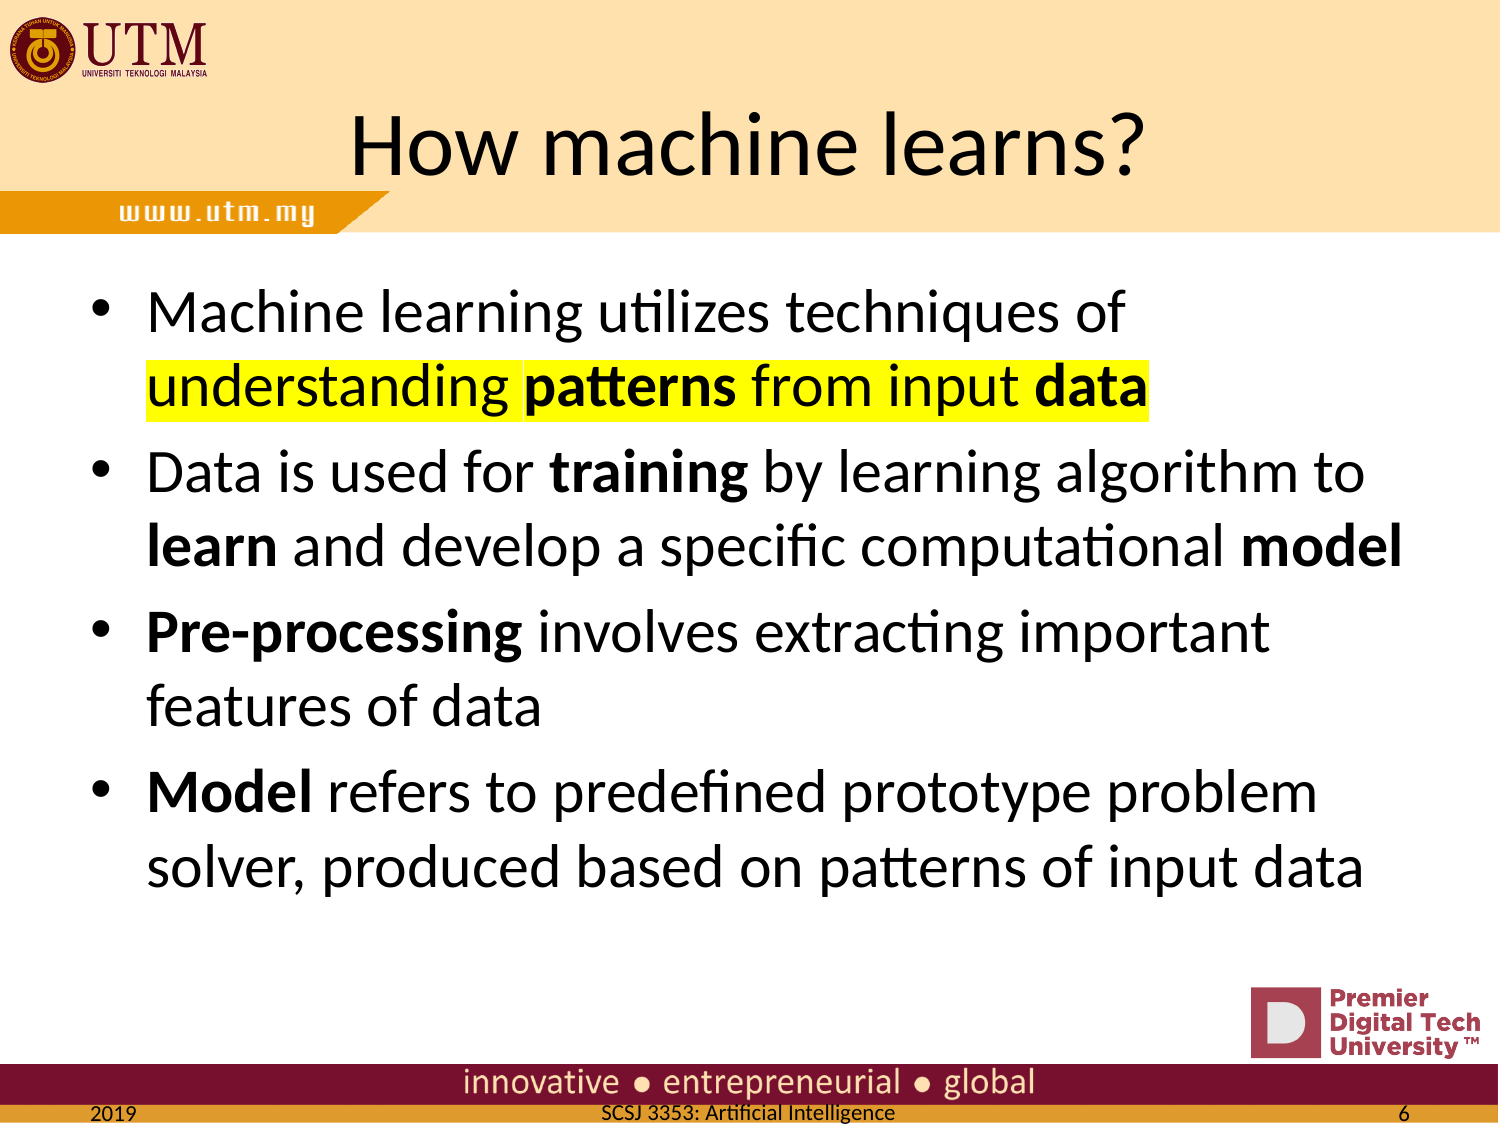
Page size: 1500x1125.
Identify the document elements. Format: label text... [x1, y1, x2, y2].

slide_number 2019 [75, 1082, 425, 1125]
list Machine learning utilizes techniques of understanding patterns from input data Data is used for training by learning algorithm to learn and develop a specific computational model Pre-processing involves extracting important features of data Model refers to predefined prototype problem solver, produced based on patterns of input data [75, 262, 1425, 1005]
footer SCSJ 3353: Artificial Intelligence [405, 1086, 1074, 1125]
picture [10, 17, 207, 83]
title How machine learns? [75, 45, 1425, 233]
picture [0, 1064, 1498, 1123]
slide_number 6 [1074, 1082, 1425, 1125]
picture [0, 191, 390, 234]
picture [1251, 987, 1480, 1059]
